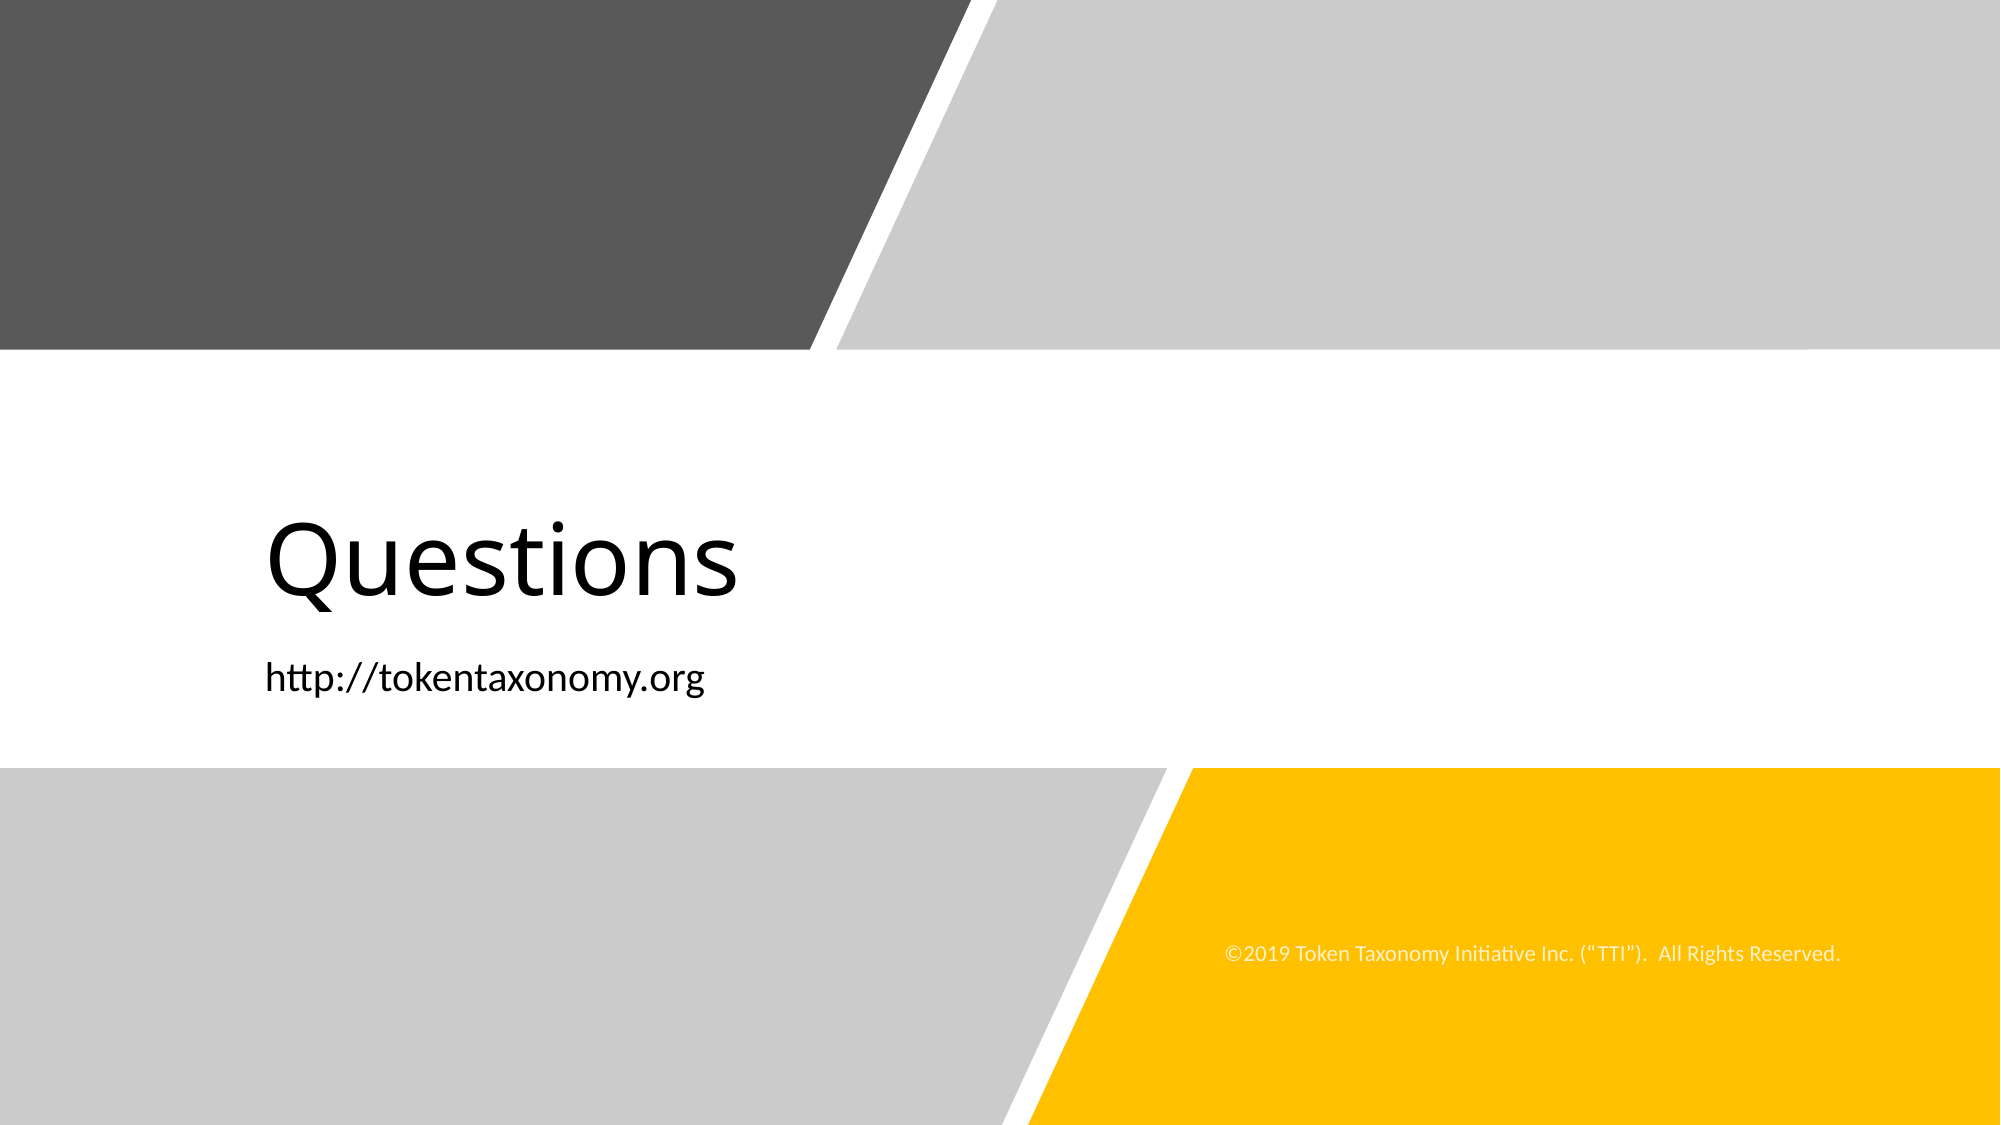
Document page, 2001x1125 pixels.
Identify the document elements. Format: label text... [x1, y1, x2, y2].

text_box [1007, 767, 1192, 1125]
text_box [1026, 767, 2000, 1125]
text_box [0, 767, 1169, 1125]
footer ©2019 Token Taxonomy Initiative Inc. (“TTI”). All Rights Reserved. [1204, 922, 1863, 983]
title Questions [249, 368, 1750, 625]
text_box [0, 0, 973, 351]
list http://tokentaxonomy.org [249, 647, 1750, 742]
text_box [834, 0, 2000, 351]
